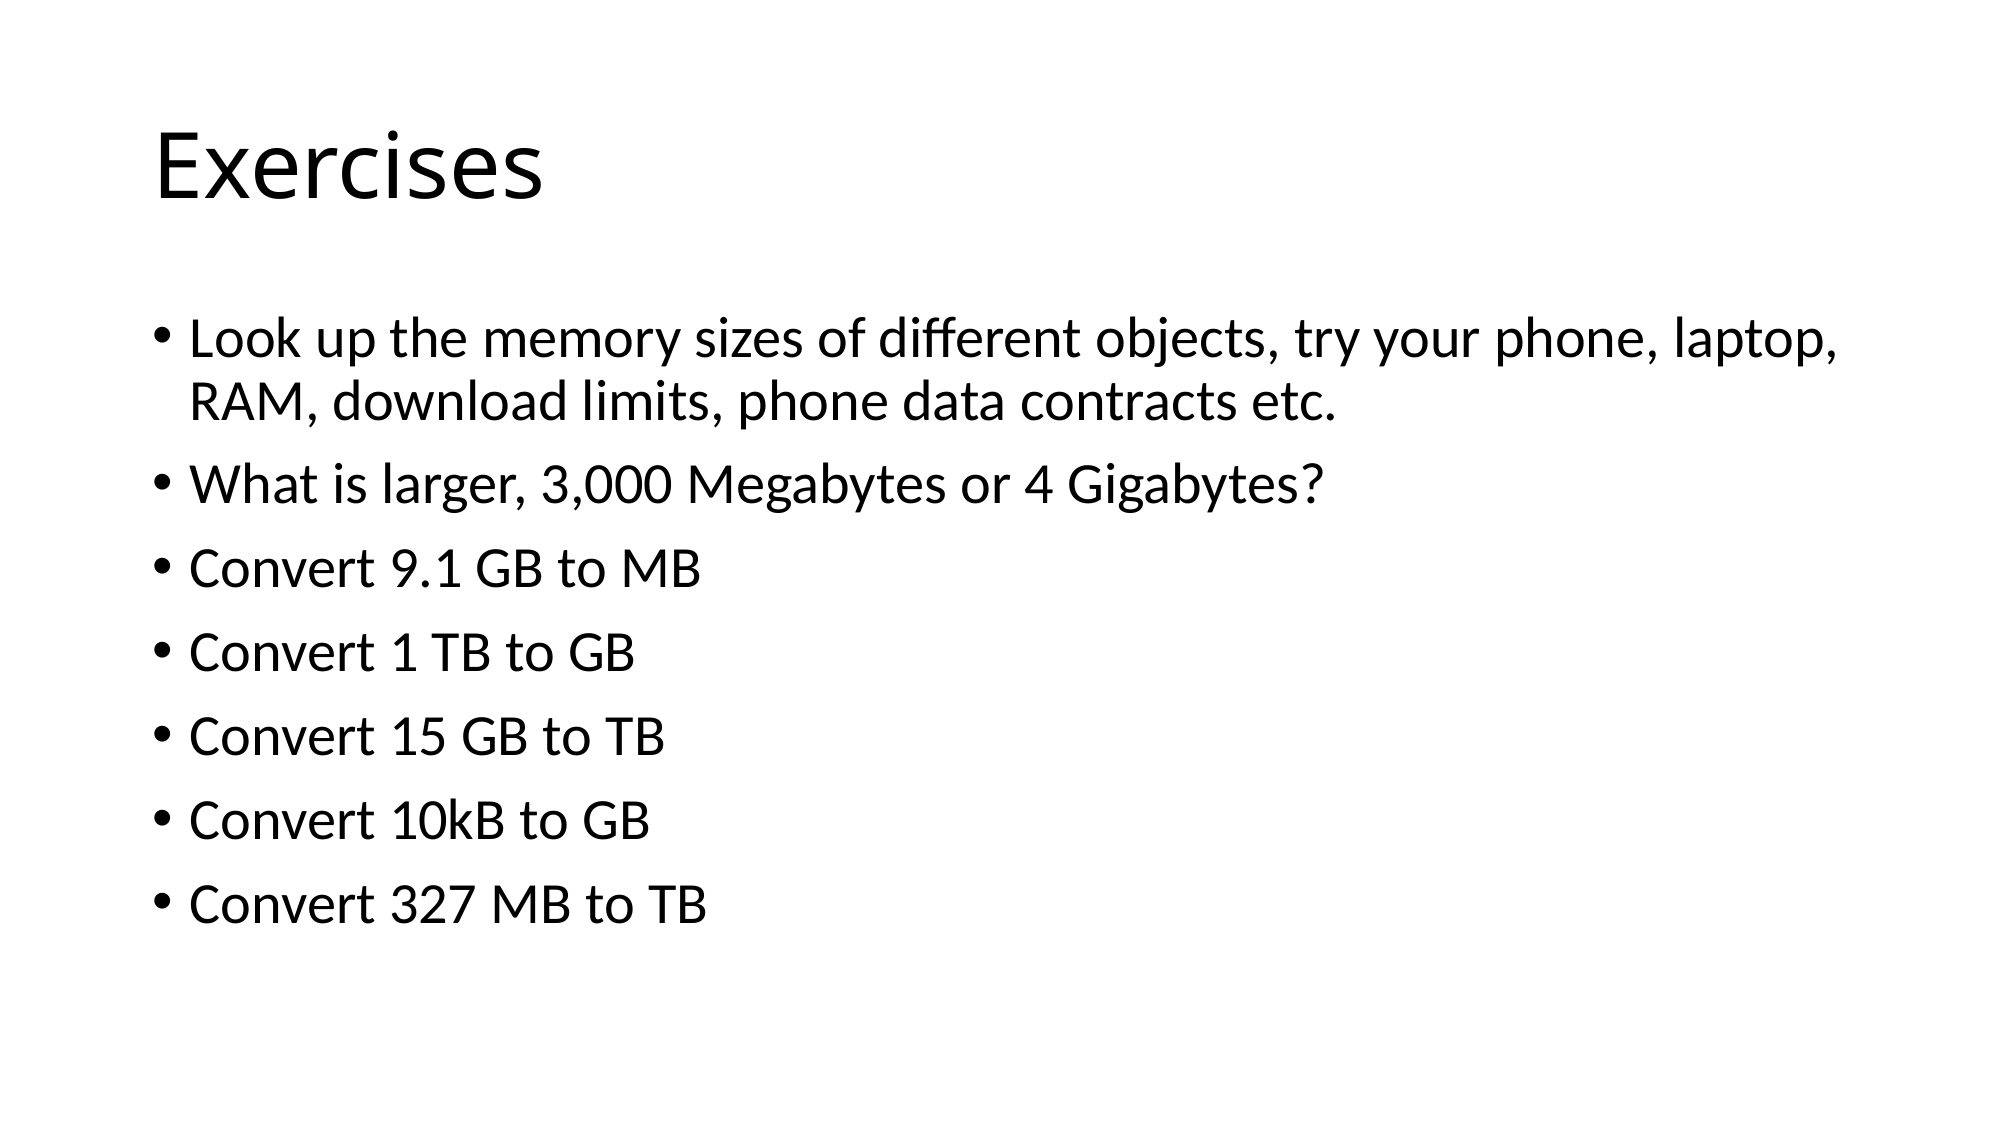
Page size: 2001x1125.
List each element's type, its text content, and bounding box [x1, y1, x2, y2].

title Exercises [137, 59, 1863, 278]
list Look up the memory sizes of different objects, try your phone, laptop, RAM, download limits, phone data contracts etc. What is larger, 3,000 Megabytes or 4 Gigabytes? Convert 9.1 GB to MB Convert 1 TB to GB Convert 15 GB to TB Convert 10kB to GB Convert 327 MB to TB [137, 299, 1863, 1014]
